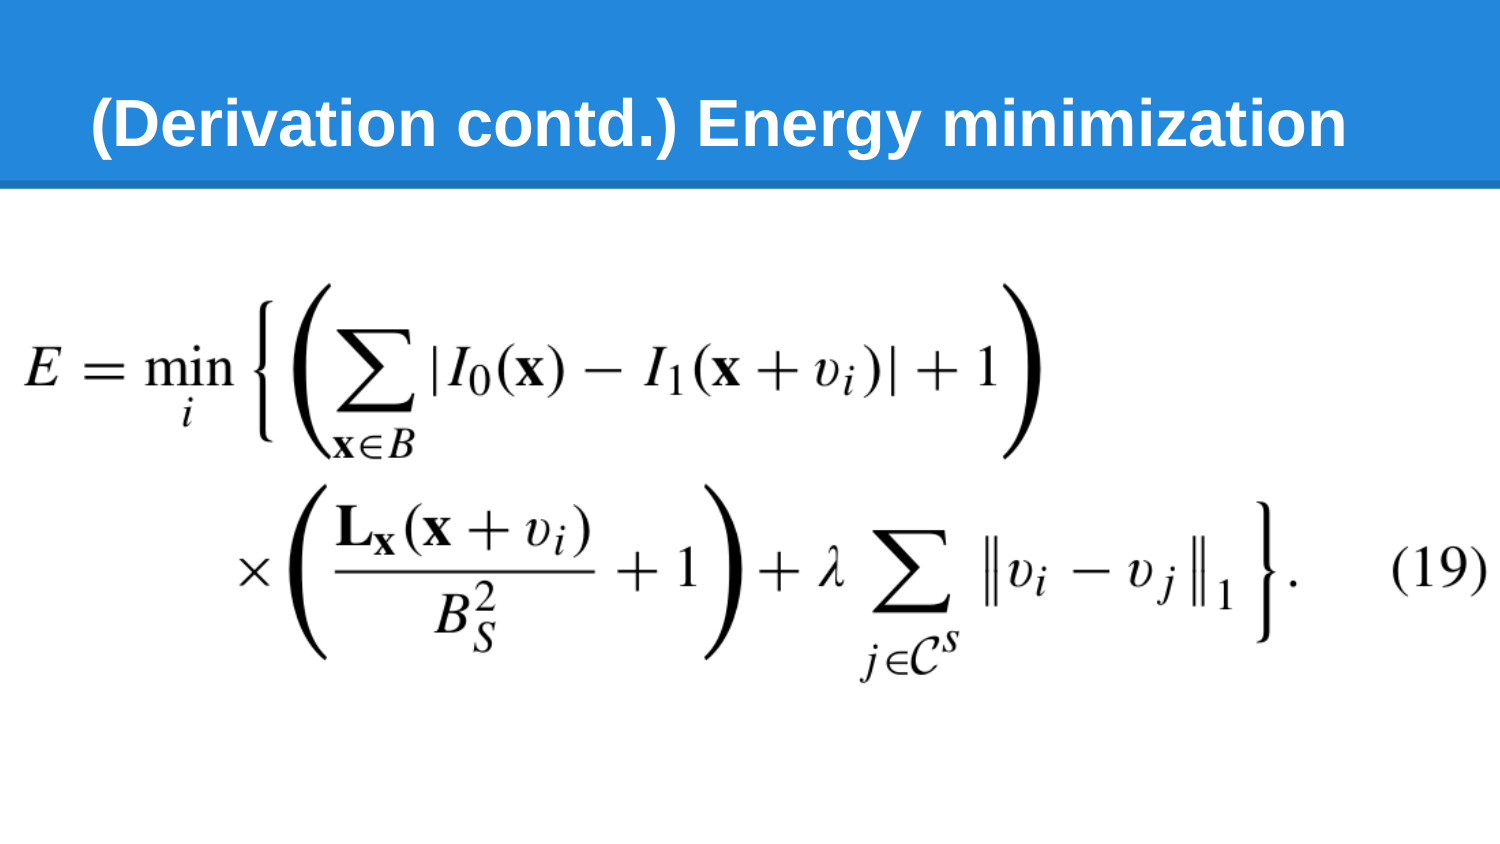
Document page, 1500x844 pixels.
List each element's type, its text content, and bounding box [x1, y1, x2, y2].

title (Derivation contd.) Energy minimization [75, 33, 1425, 175]
picture [8, 278, 1500, 701]
